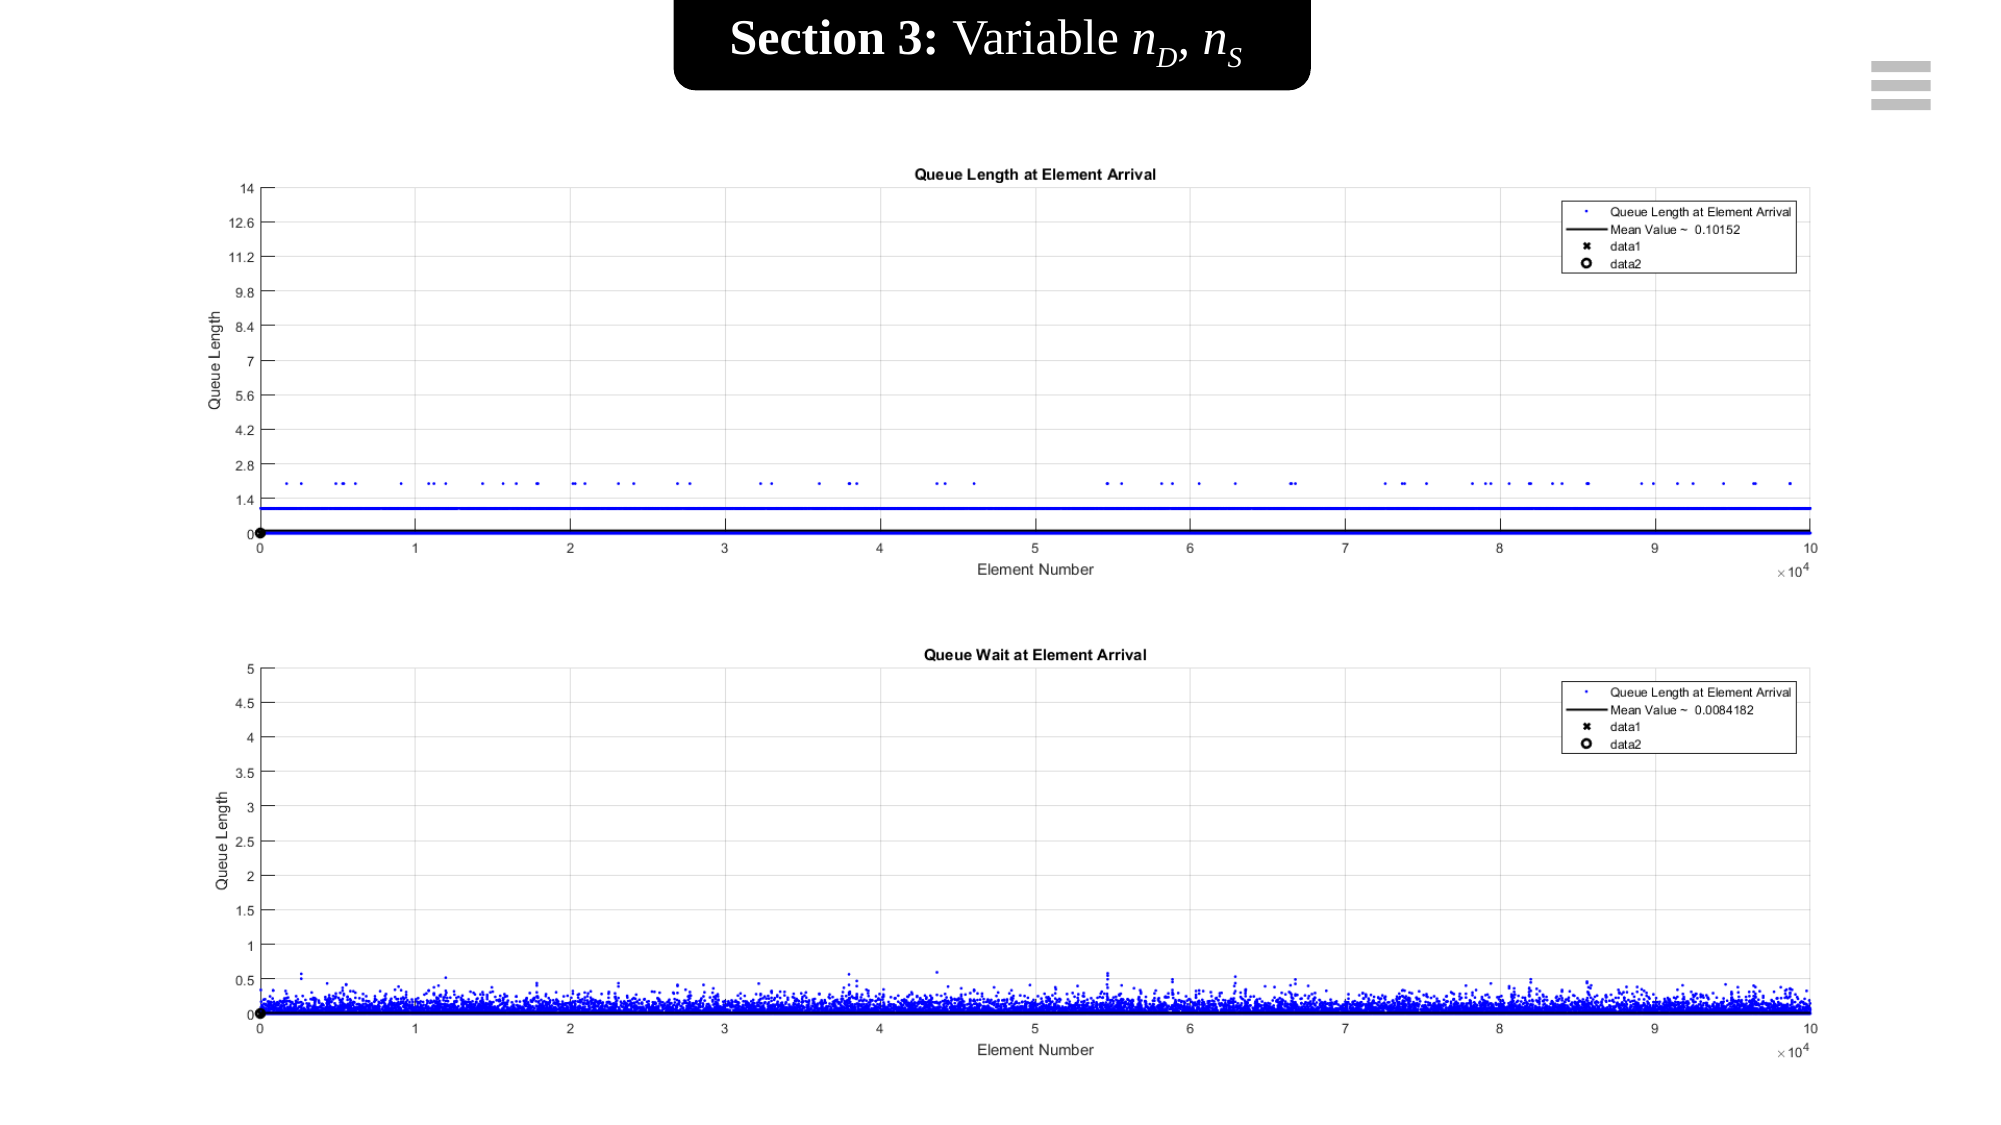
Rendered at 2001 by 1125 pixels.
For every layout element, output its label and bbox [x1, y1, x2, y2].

text_box [606, 0, 1394, 86]
picture [0, 111, 2000, 1125]
text_box [1871, 61, 1931, 111]
